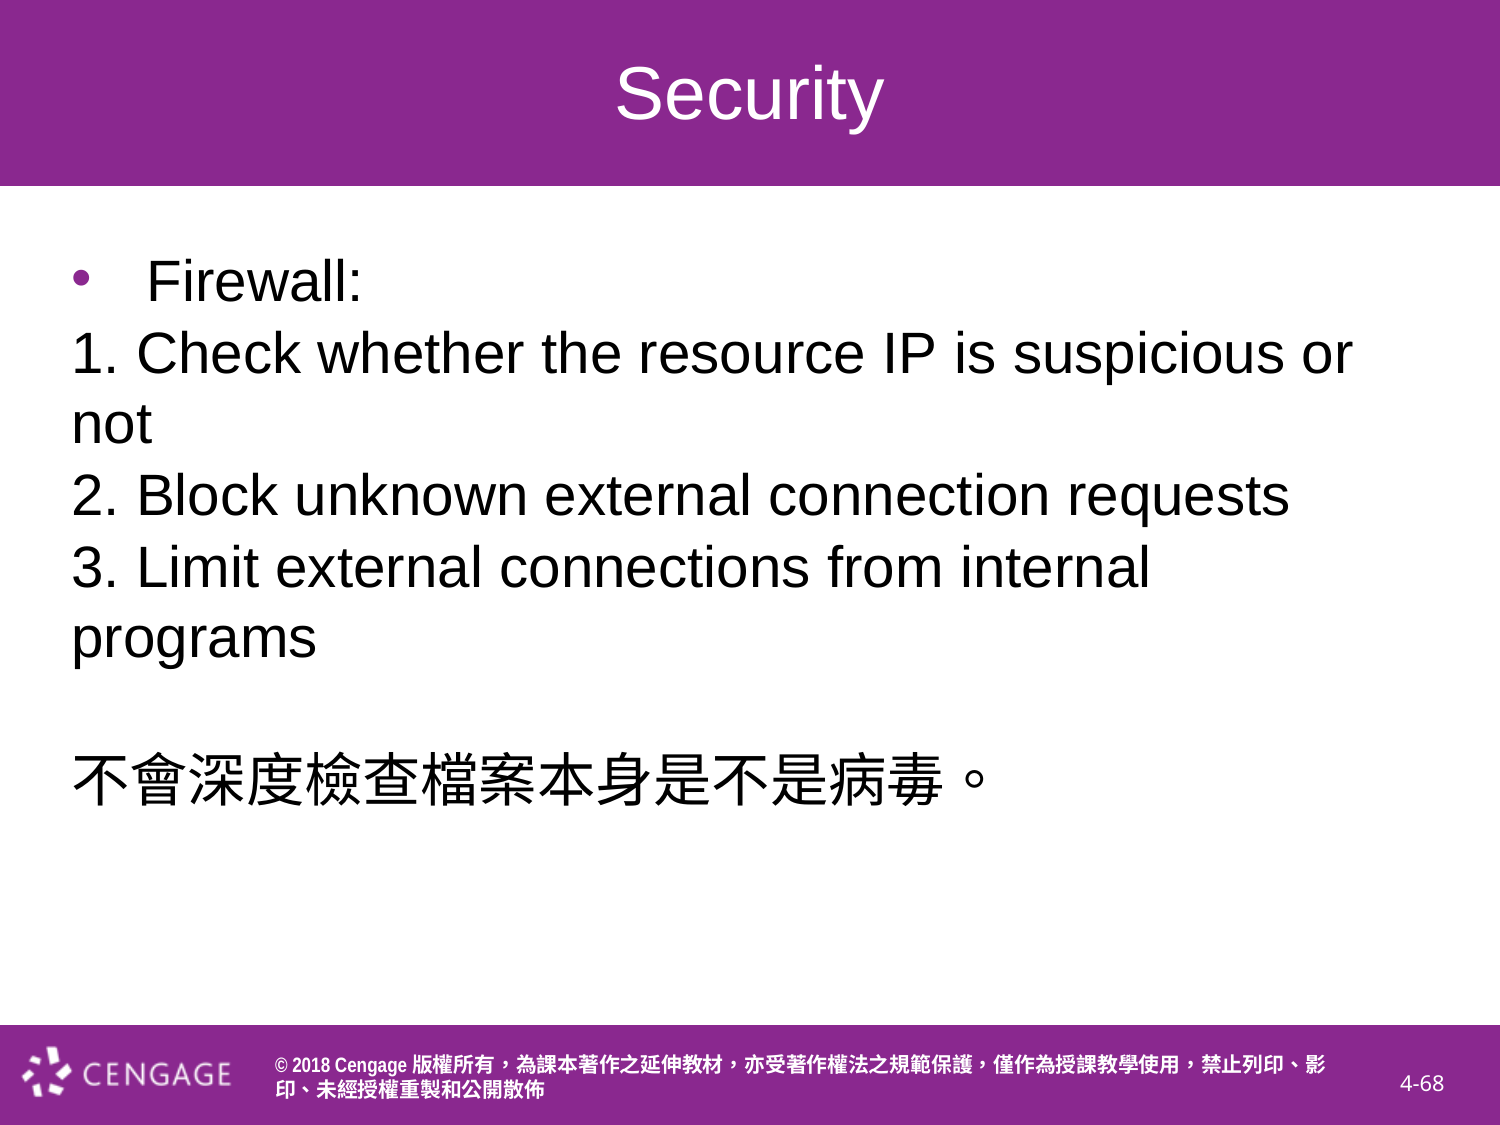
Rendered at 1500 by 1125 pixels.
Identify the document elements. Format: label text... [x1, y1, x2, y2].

title Security [7, 4, 1493, 175]
picture [12, 1037, 236, 1105]
list Firewall: 1. Check whether the resource IP is suspicious or not 2. Block unknown external connection requests 3. Limit external connections from internal programs 不會深度檢查檔案本身是不是病毒。 [56, 235, 1410, 988]
